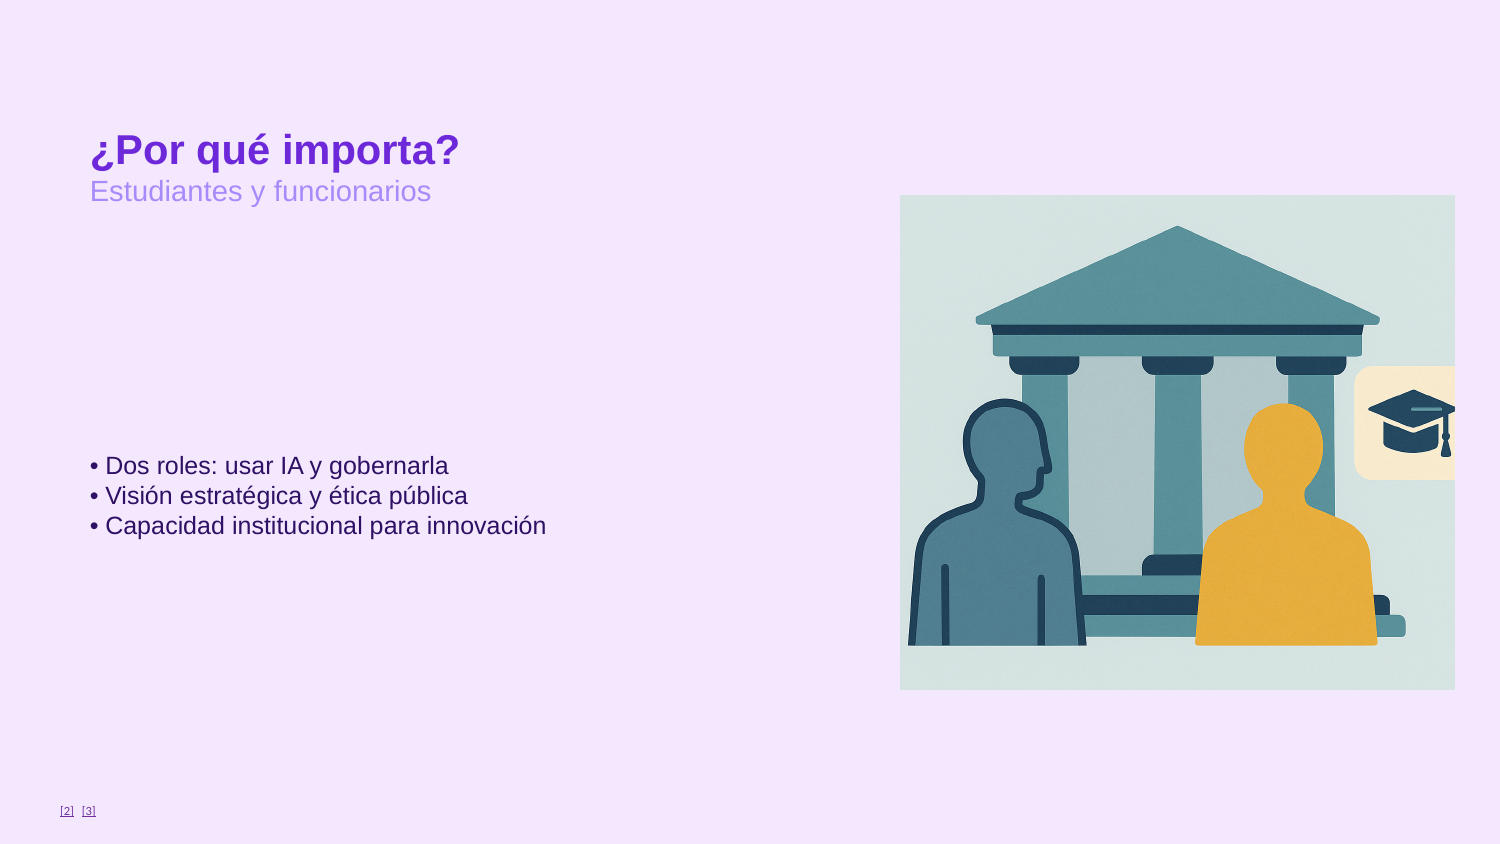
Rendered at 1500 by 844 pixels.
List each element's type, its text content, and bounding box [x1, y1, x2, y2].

text_box • Dos roles: usar IA y gobernarla • Visión estratégica y ética pública • Capacidad institucional para innovación [74, 269, 870, 720]
text_box ¿Por qué importa? Estudiantes y funcionarios [74, 89, 900, 240]
picture [899, 194, 1455, 690]
text_box [2] [3] [59, 791, 1440, 829]
